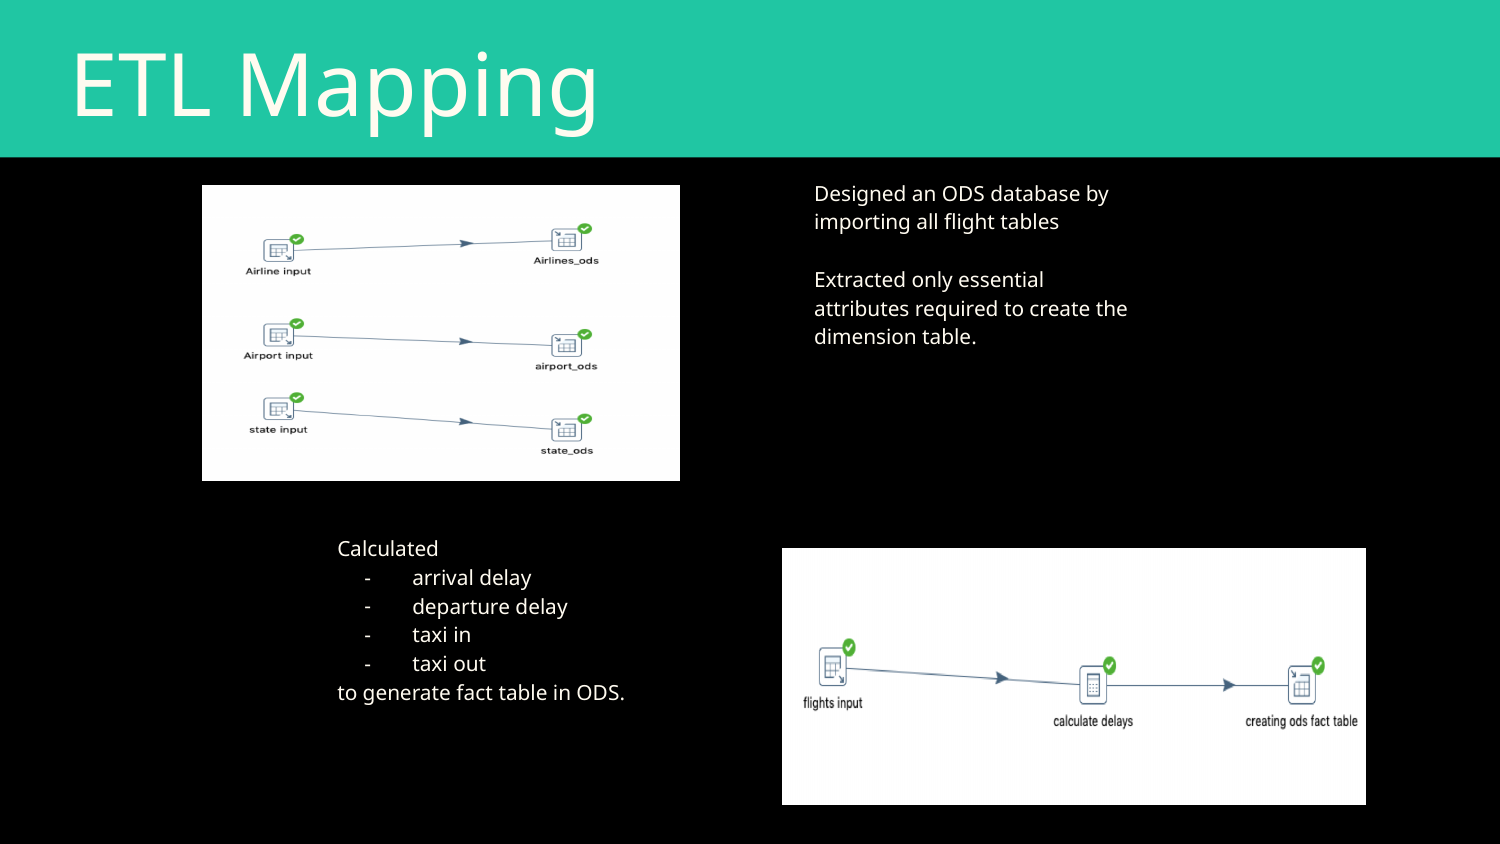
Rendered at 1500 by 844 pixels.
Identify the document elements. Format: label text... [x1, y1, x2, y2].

text_box Designed an ODS database by importing all flight tables Extracted only essential attributes required to create the dimension table. [799, 161, 1154, 407]
title ETL Mapping [54, 0, 1416, 149]
text_box Calculated arrival delay departure delay taxi in taxi out to generate fact table in ODS. [322, 517, 728, 806]
picture [782, 548, 1366, 806]
picture [202, 185, 680, 481]
